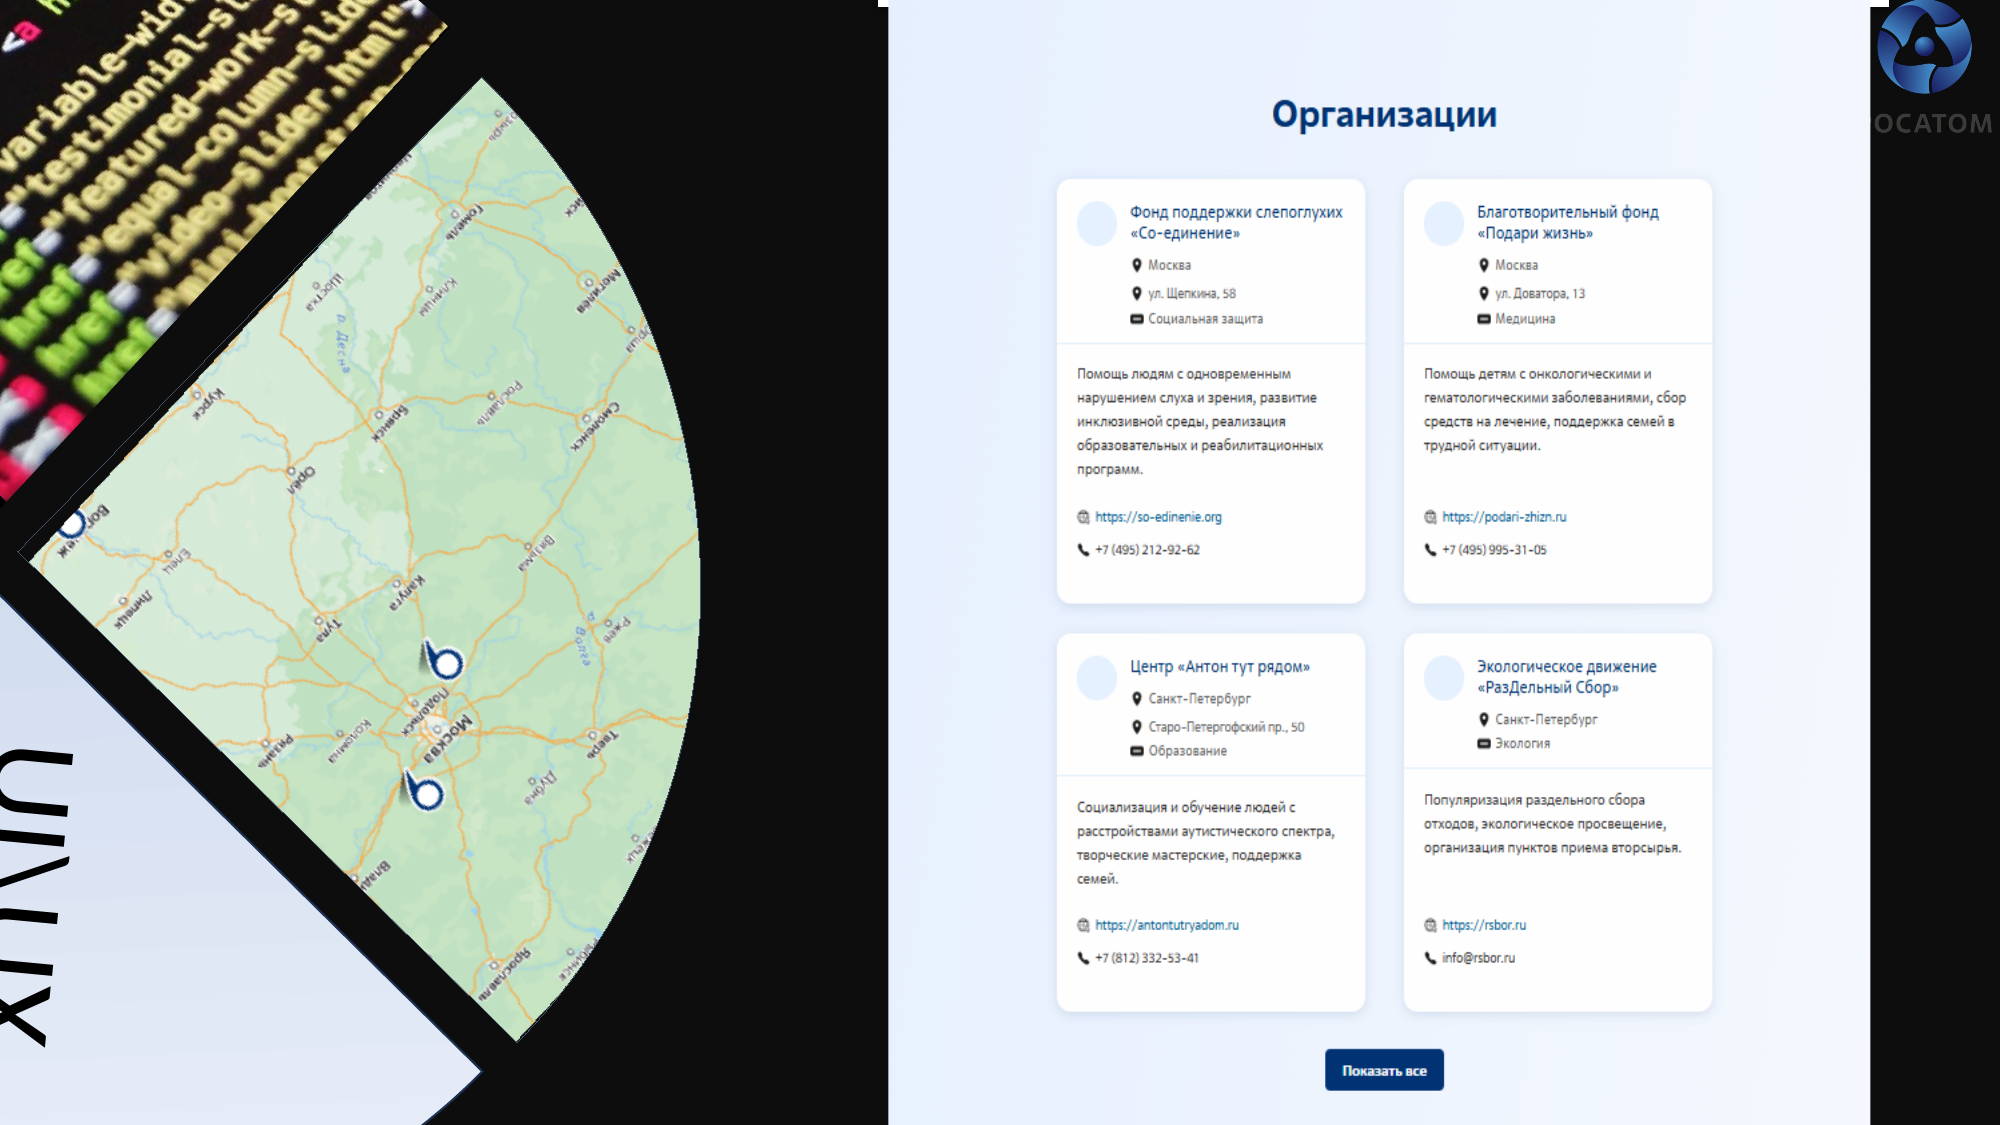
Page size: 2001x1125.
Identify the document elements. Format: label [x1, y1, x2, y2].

picture [888, 0, 1992, 1125]
text_box [0, 0, 849, 1125]
